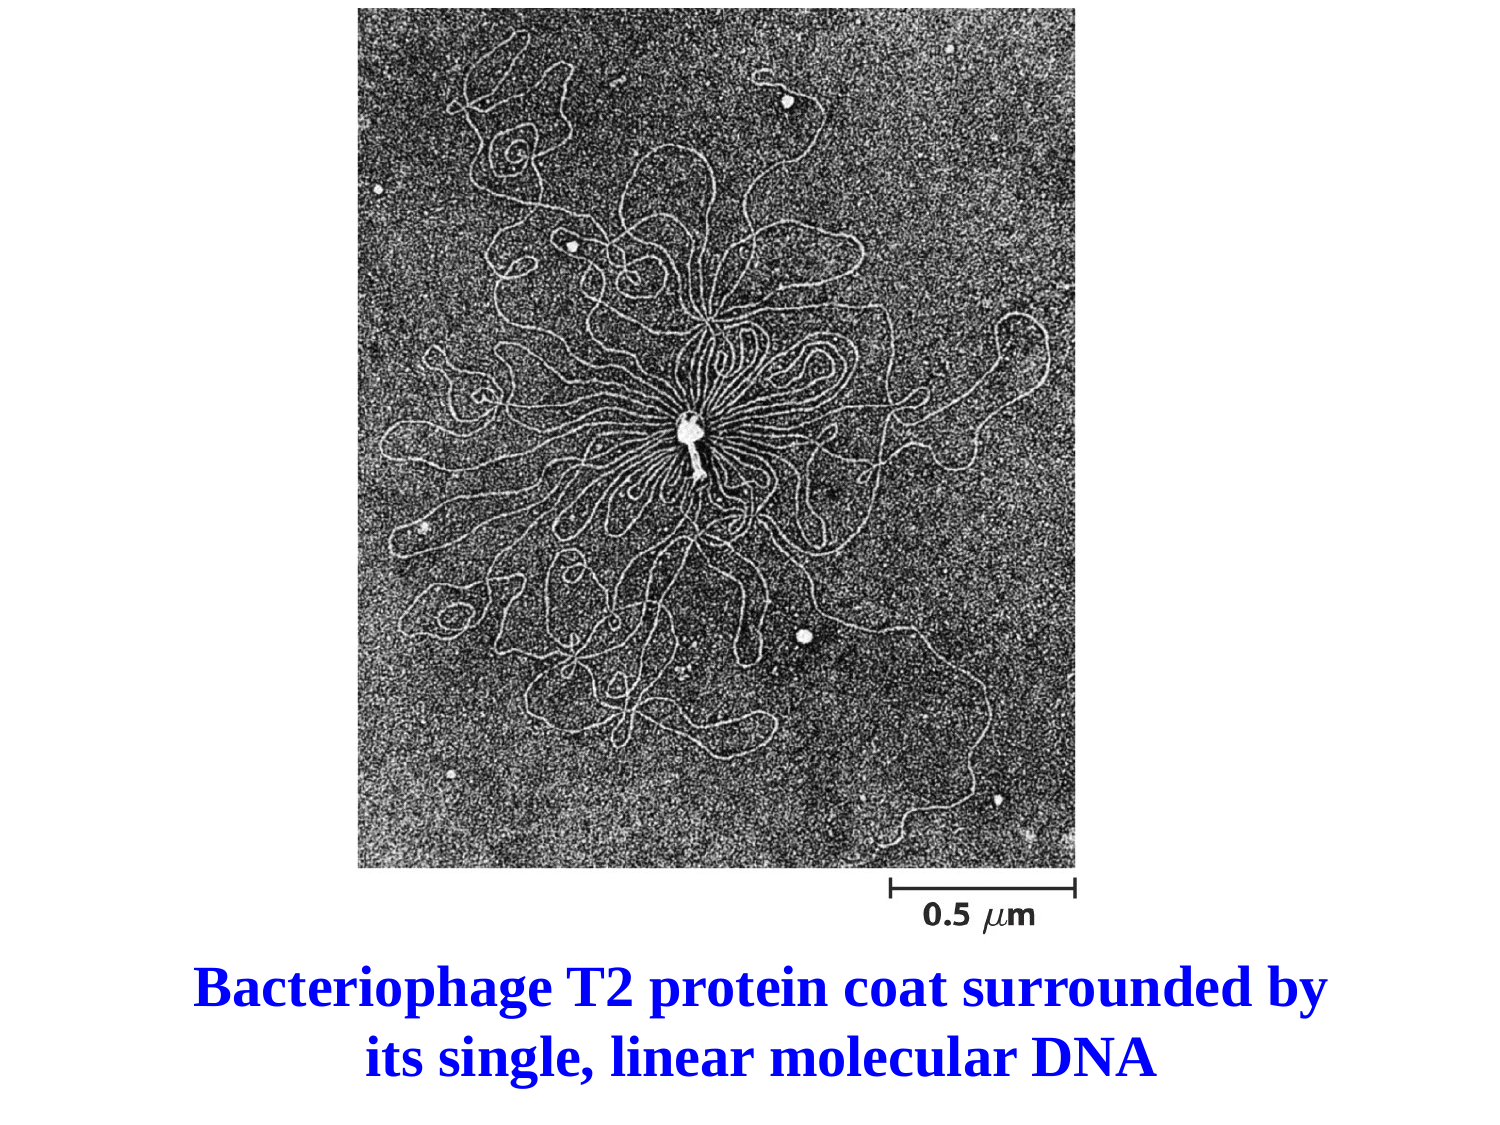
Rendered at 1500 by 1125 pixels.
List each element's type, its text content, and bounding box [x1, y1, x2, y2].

picture [348, 0, 1082, 941]
text_box Bacteriophage T2 protein coat surrounded by its single, linear molecular DNA [159, 940, 1365, 1096]
